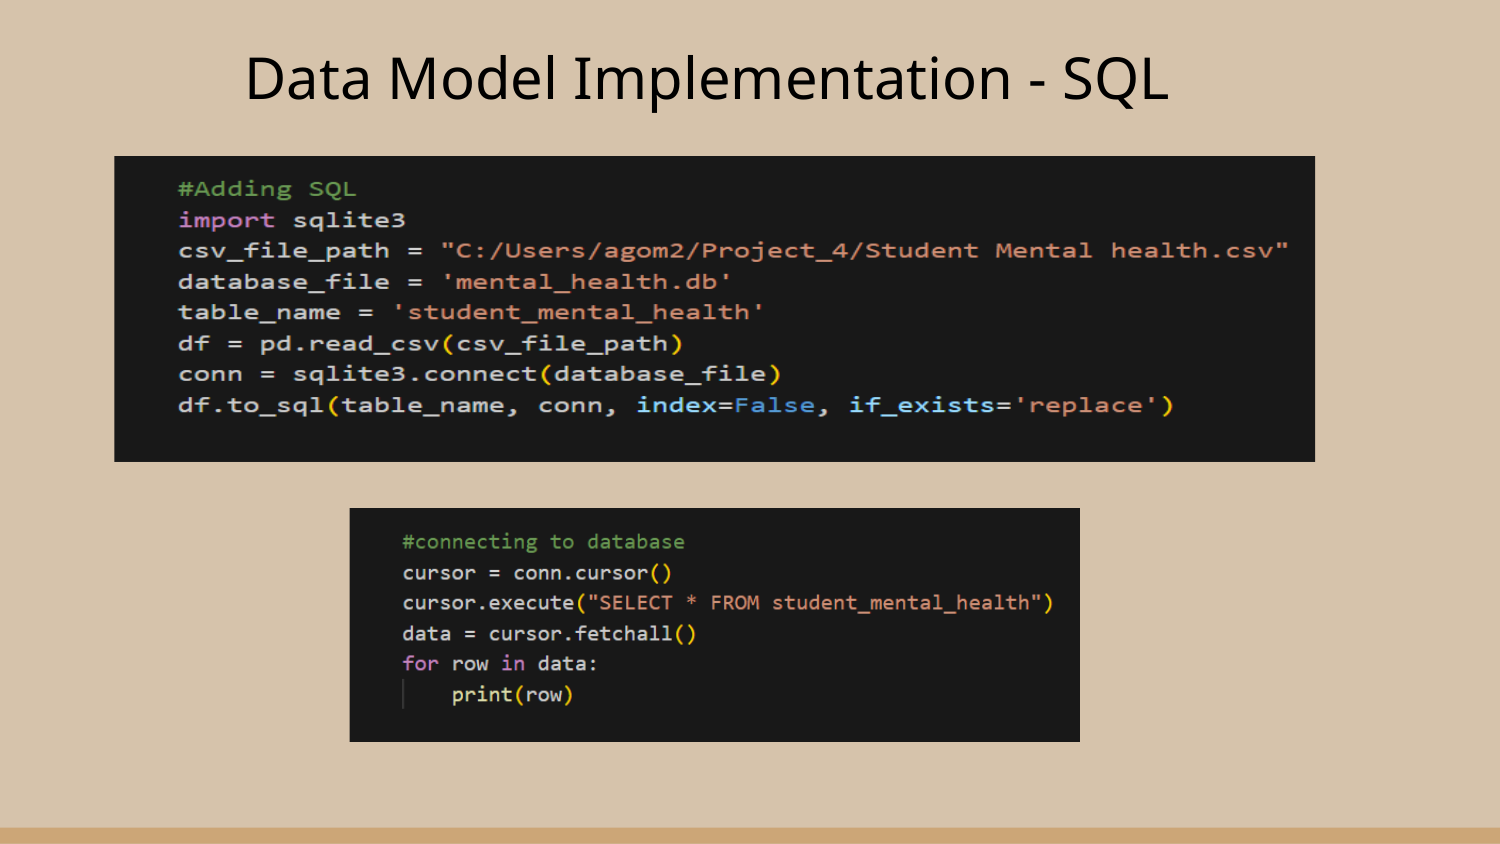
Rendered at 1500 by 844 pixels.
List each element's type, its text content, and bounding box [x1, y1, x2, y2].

picture [114, 156, 1316, 462]
picture [349, 508, 1081, 743]
title Data Model Implementation - SQL [84, 22, 1346, 133]
